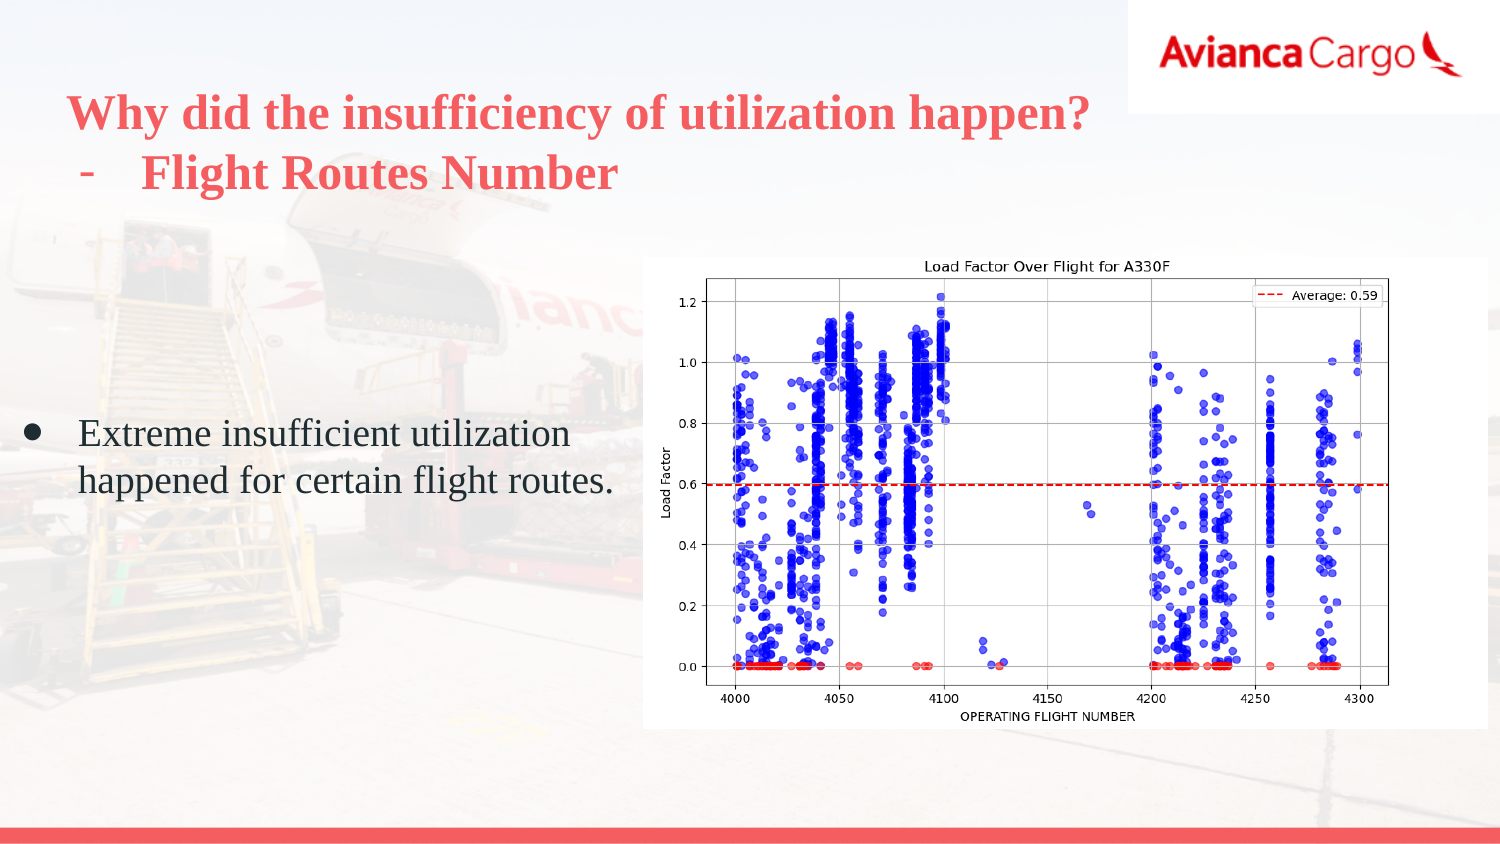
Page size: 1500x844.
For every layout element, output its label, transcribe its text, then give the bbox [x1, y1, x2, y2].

picture [0, 0, 1500, 827]
text_box Extreme insufficient utilization happened for certain flight routes. [0, 391, 638, 571]
title Why did the insufficiency of utilization happen? Flight Routes Number [51, 64, 1449, 167]
